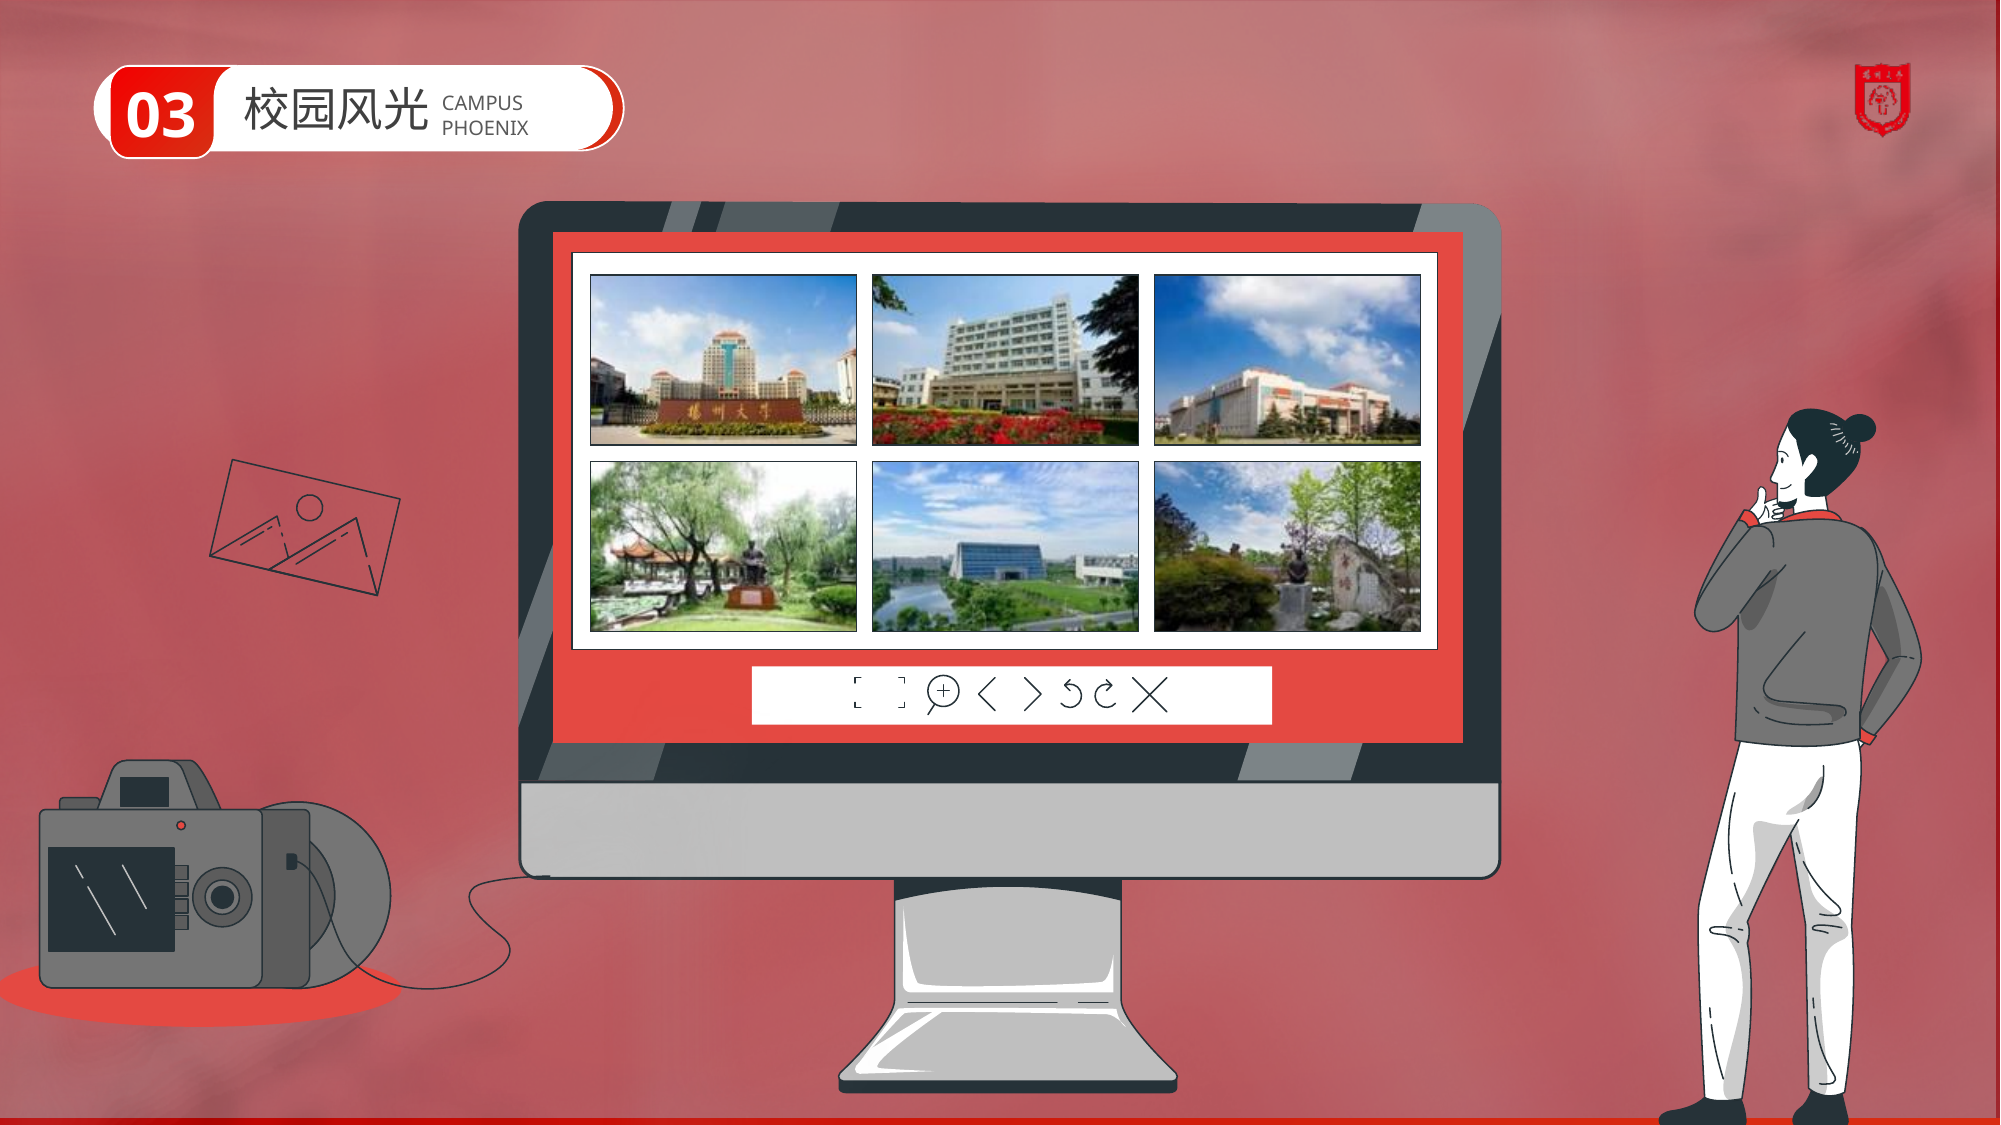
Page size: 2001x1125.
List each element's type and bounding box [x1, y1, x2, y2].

text_box [93, 65, 624, 159]
text_box [518, 200, 1502, 1094]
text_box [207, 454, 402, 601]
text_box [0, 760, 550, 1027]
picture [0, 0, 2000, 1125]
text_box [1659, 408, 1922, 1125]
